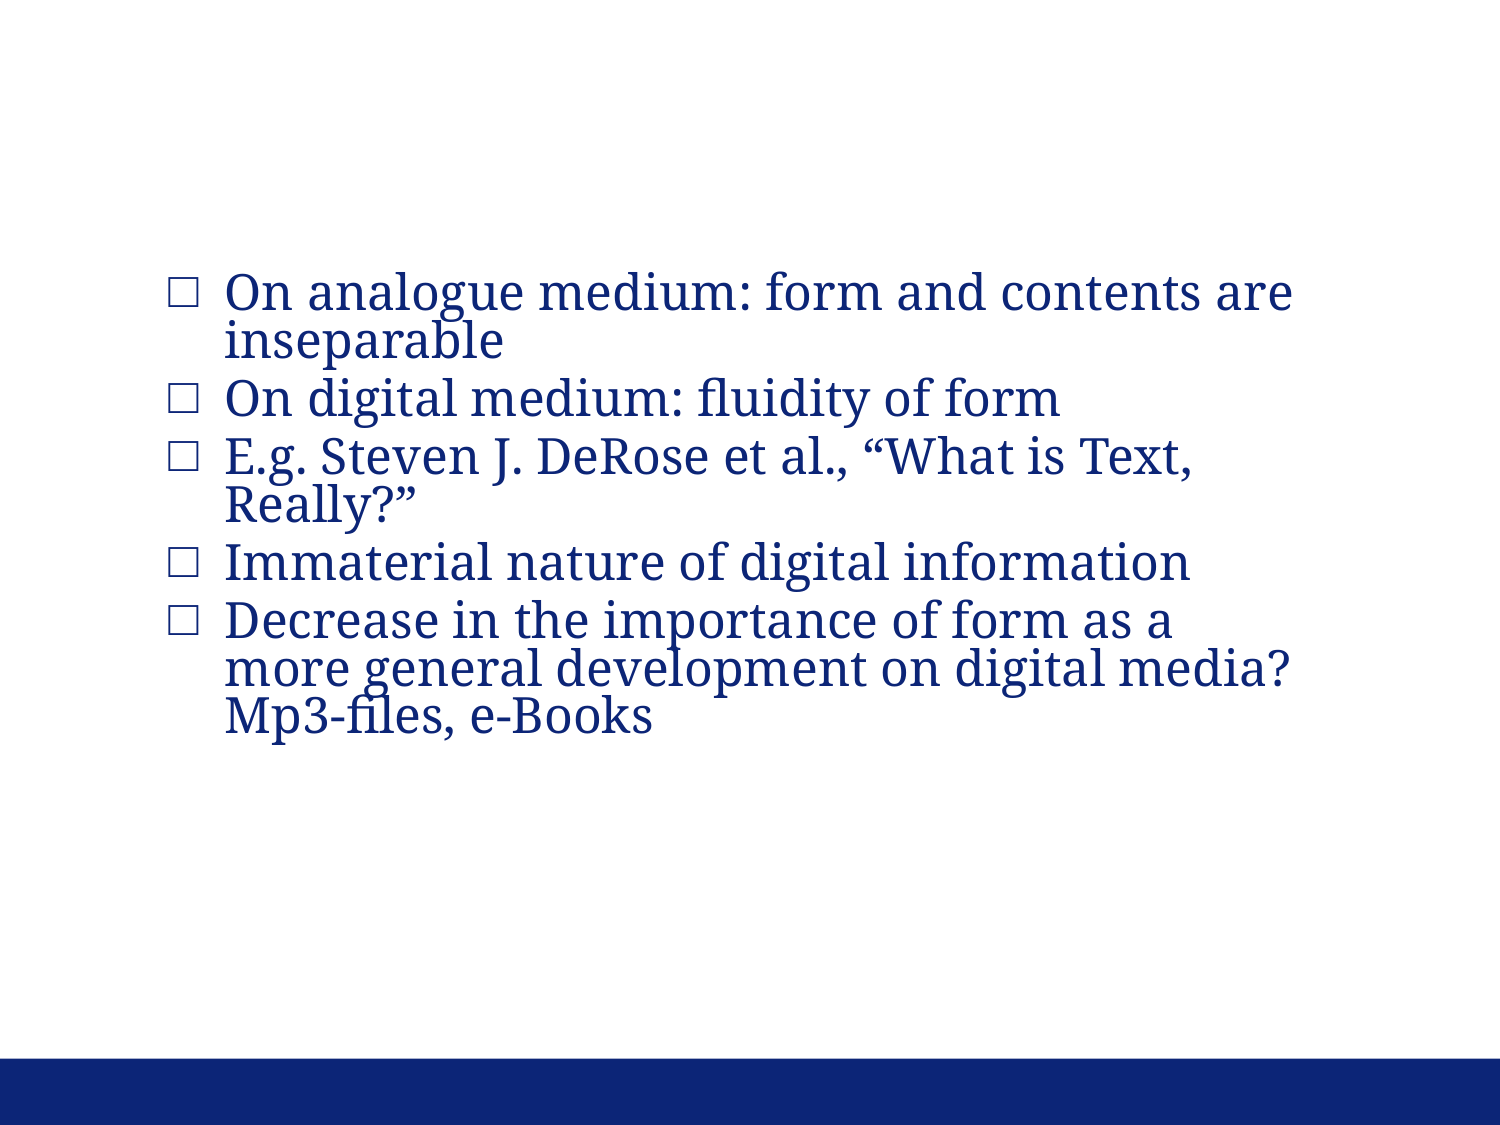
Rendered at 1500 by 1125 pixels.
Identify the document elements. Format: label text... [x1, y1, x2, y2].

text_box On analogue medium: form and contents are inseparable On digital medium: fluidity of form E.g. Steven J. DeRose et al., “What is Text, Really?” Immaterial nature of digital information Decrease in the importance of form as a more general development on digital media? Mp3-files, e-Books [153, 184, 1329, 504]
